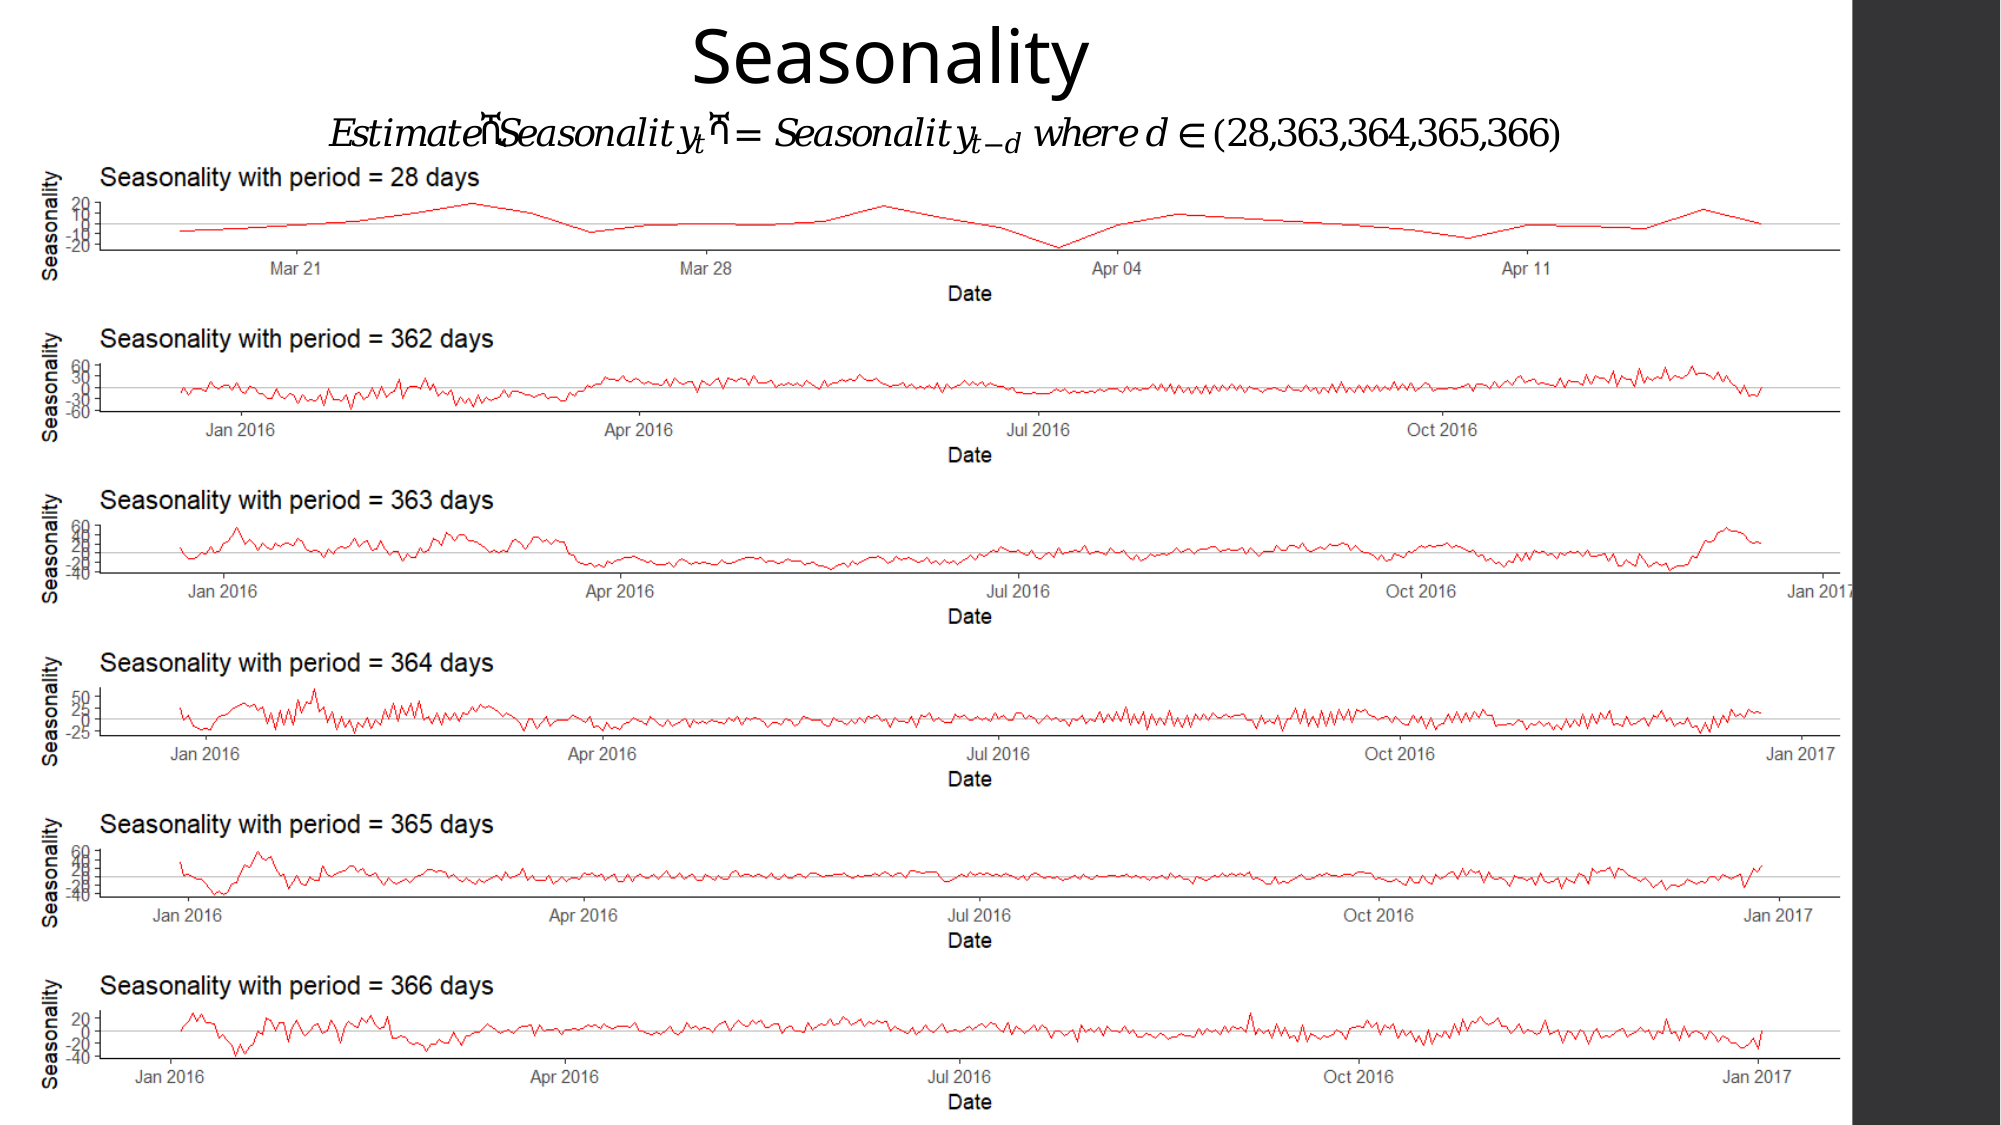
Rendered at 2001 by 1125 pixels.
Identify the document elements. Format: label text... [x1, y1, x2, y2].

text_box Seasonality [676, 0, 1142, 106]
picture [28, 109, 1852, 1125]
